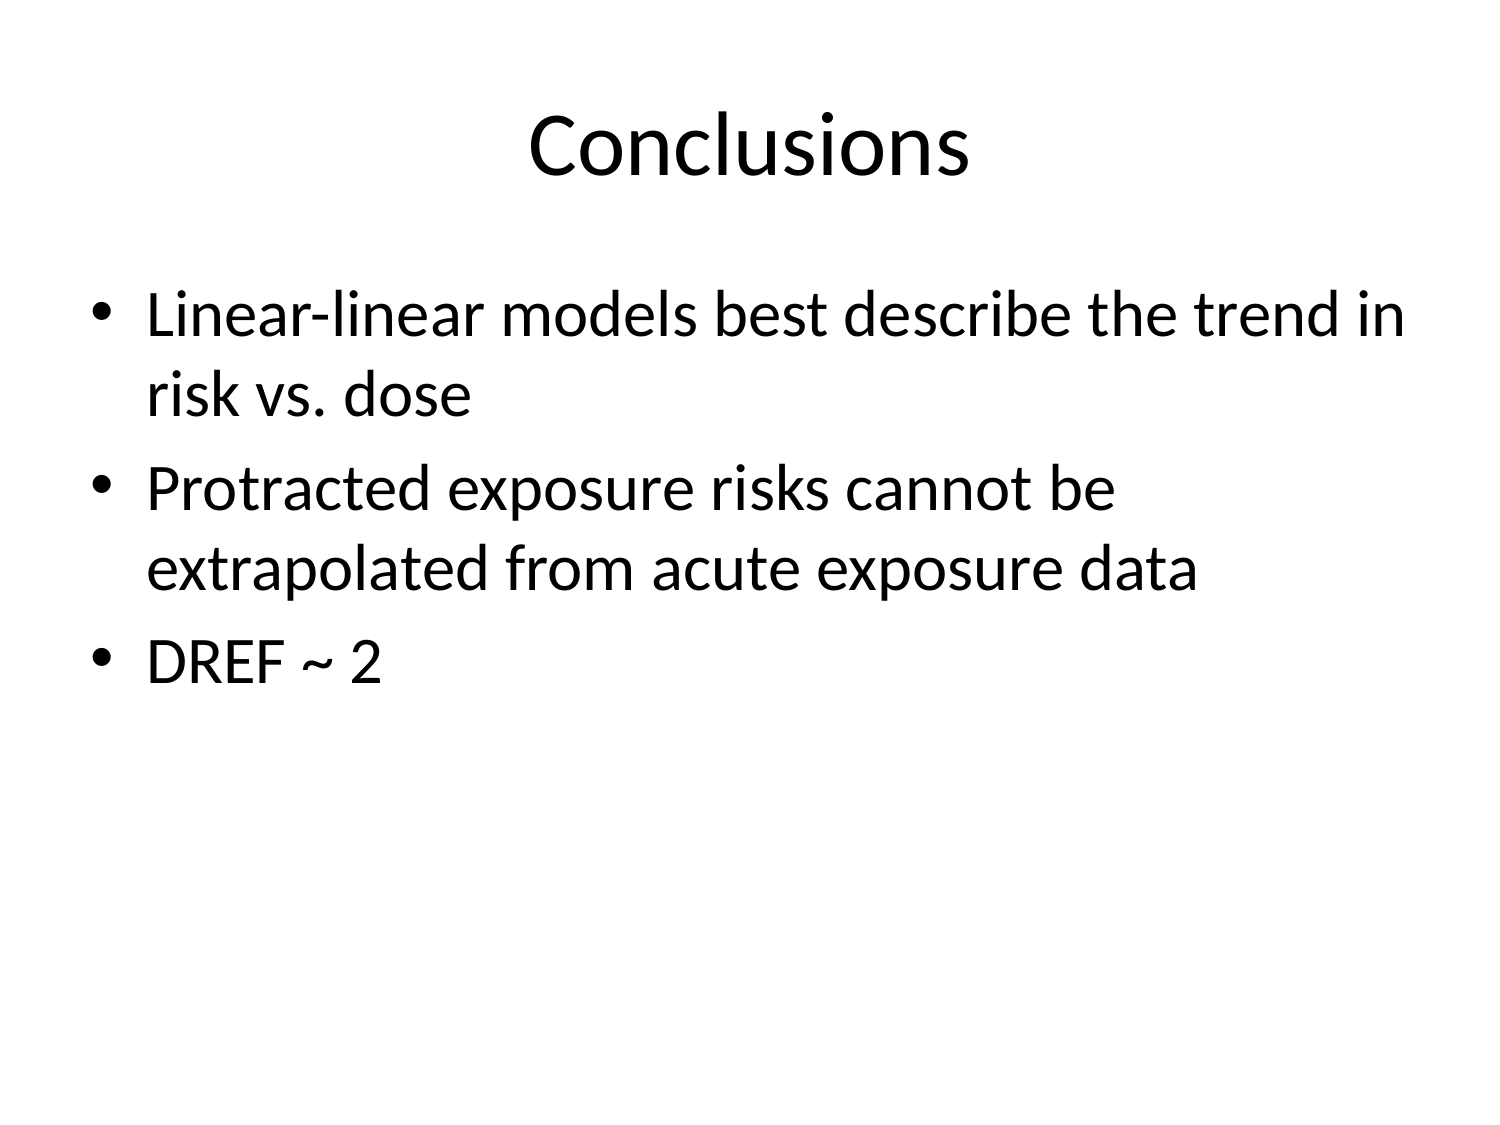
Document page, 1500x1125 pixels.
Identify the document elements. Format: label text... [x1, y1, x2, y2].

list Linear-linear models best describe the trend in risk vs. dose Protracted exposure risks cannot be extrapolated from acute exposure data DREF ~ 2 [75, 262, 1425, 1005]
title Conclusions [75, 45, 1425, 233]
